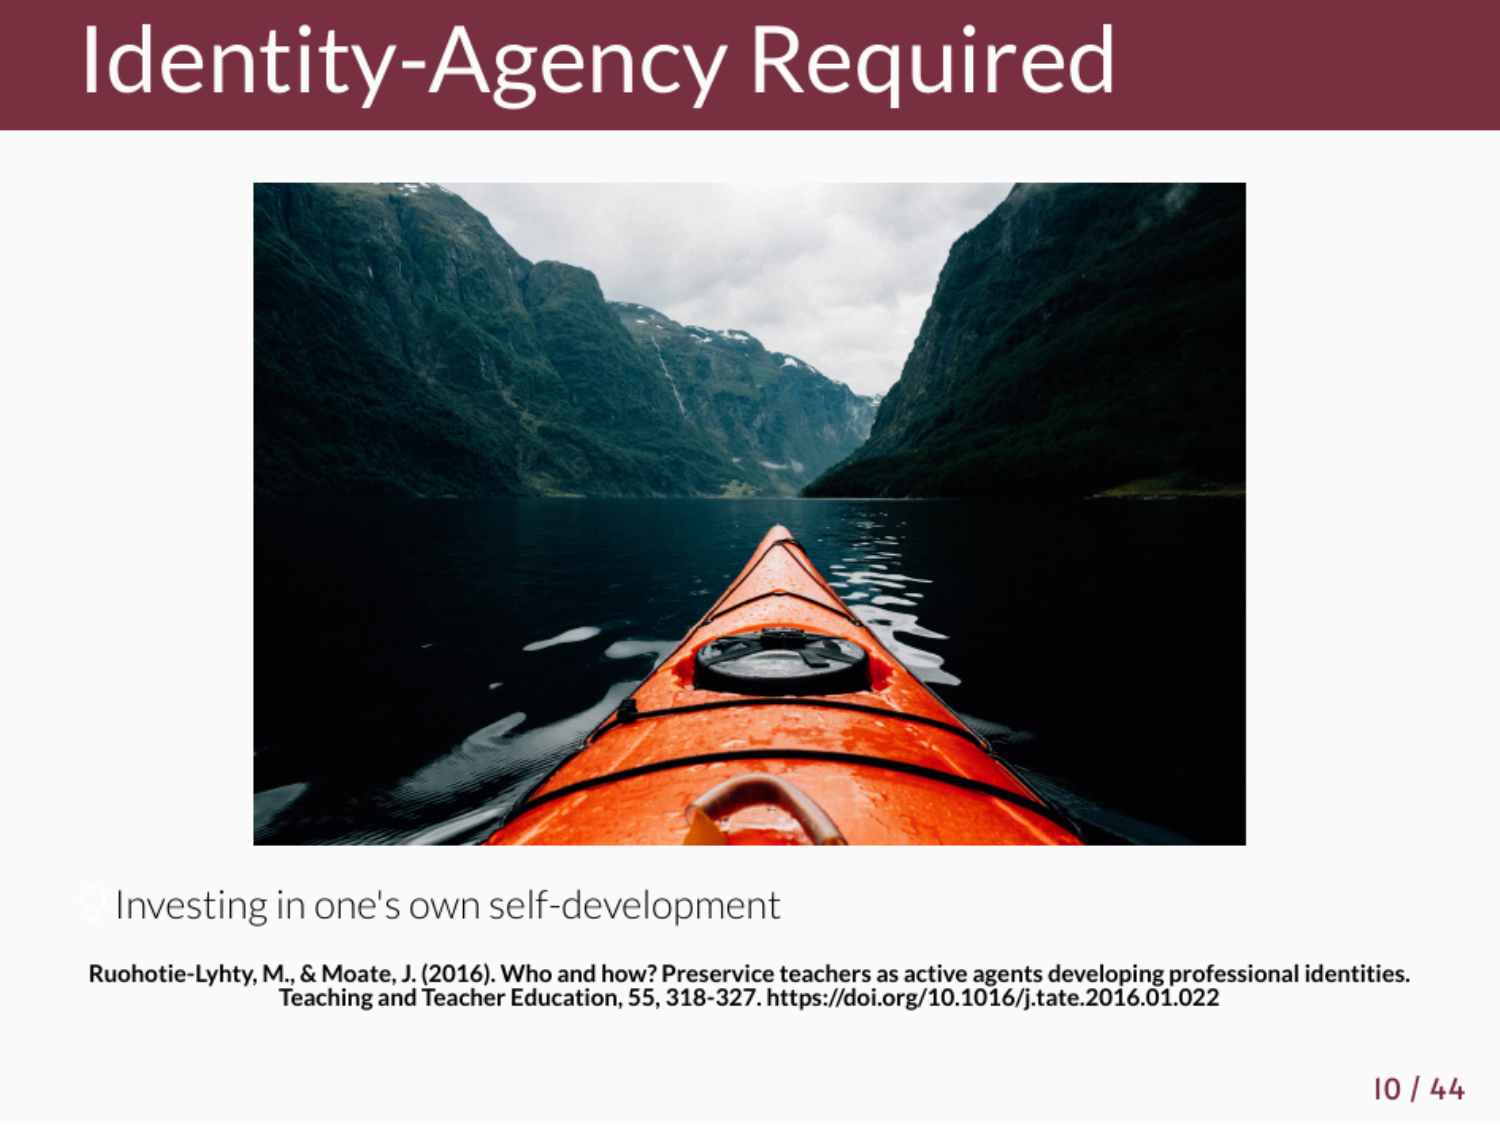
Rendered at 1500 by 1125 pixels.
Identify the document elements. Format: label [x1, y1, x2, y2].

list [0, 0, 1500, 1125]
